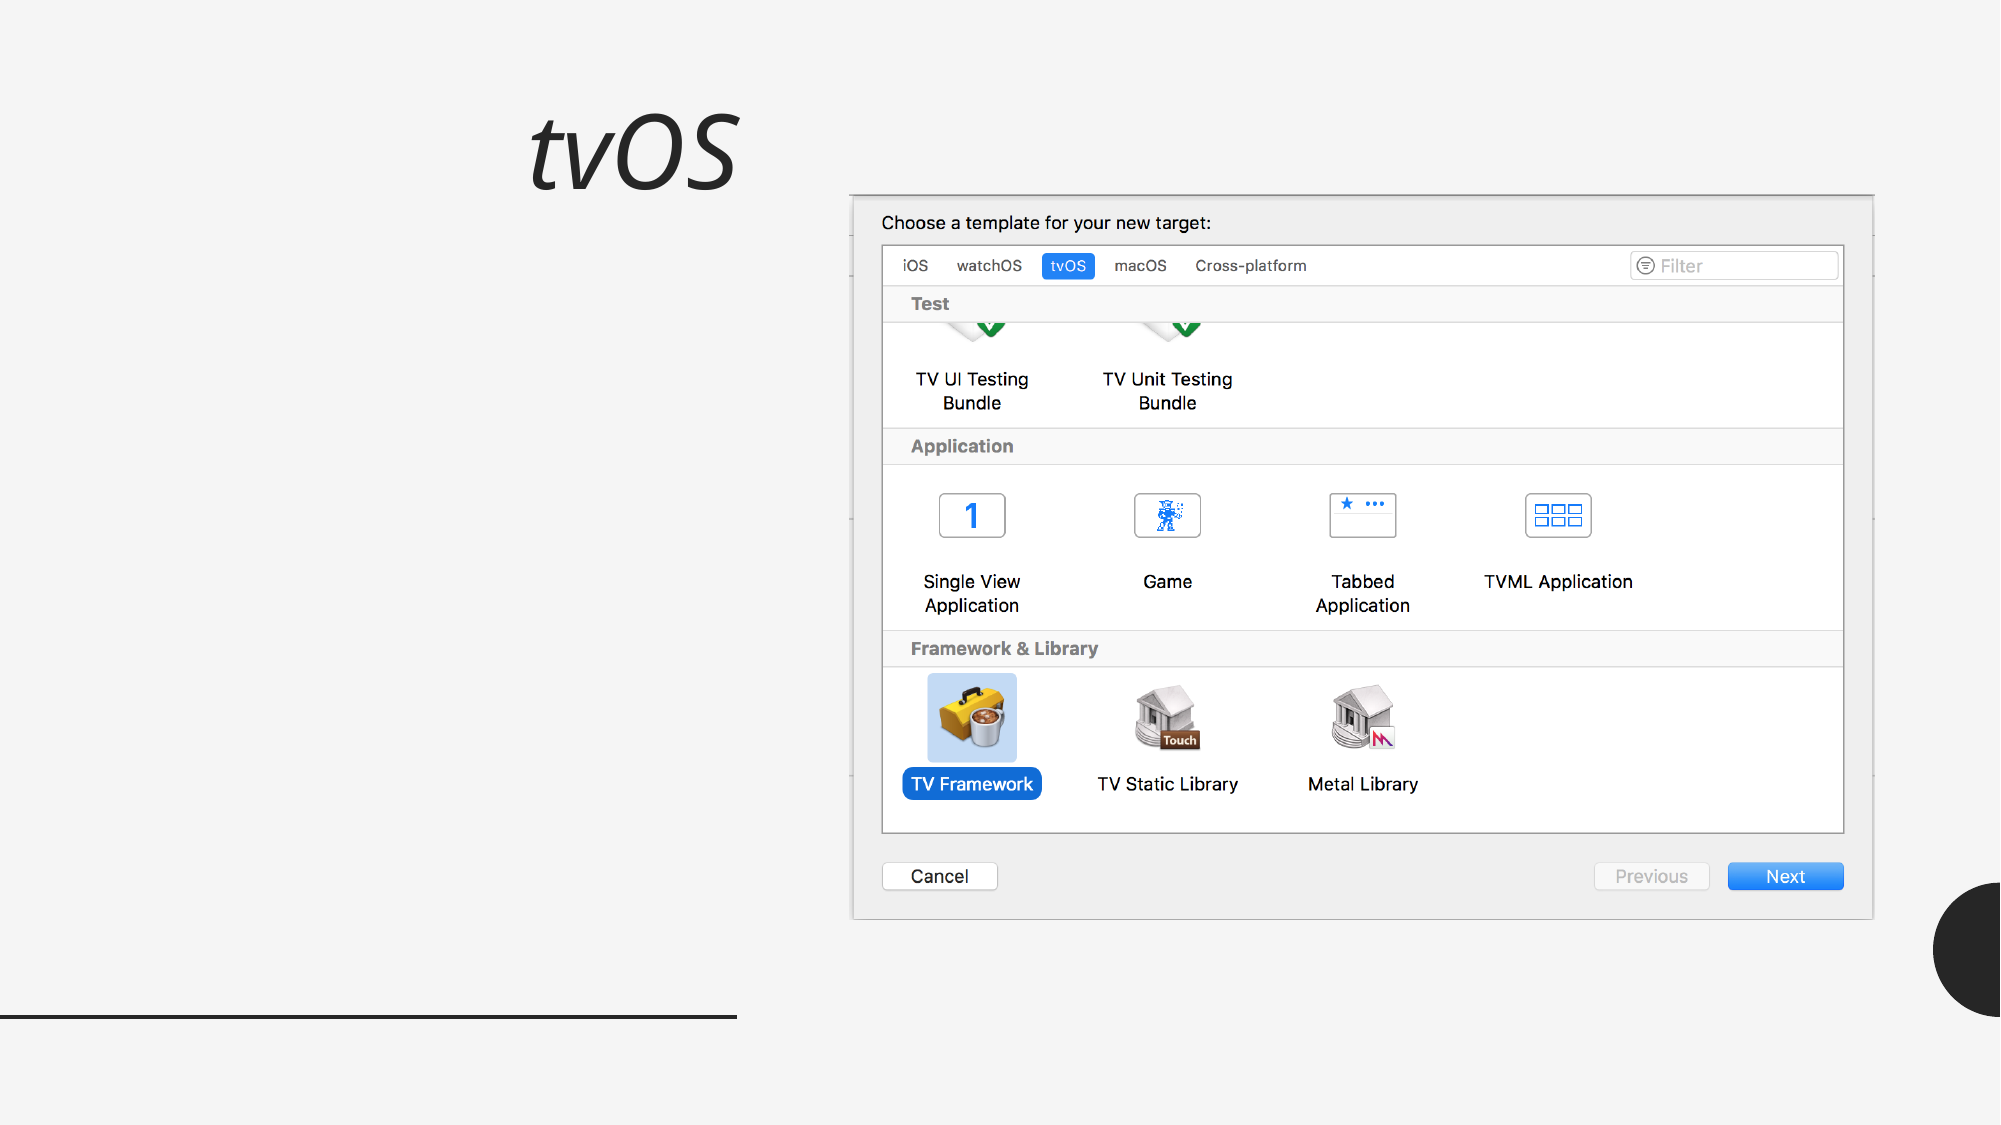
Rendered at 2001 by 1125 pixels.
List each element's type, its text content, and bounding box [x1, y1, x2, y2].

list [849, 194, 1875, 920]
title tvOS [125, 91, 754, 905]
